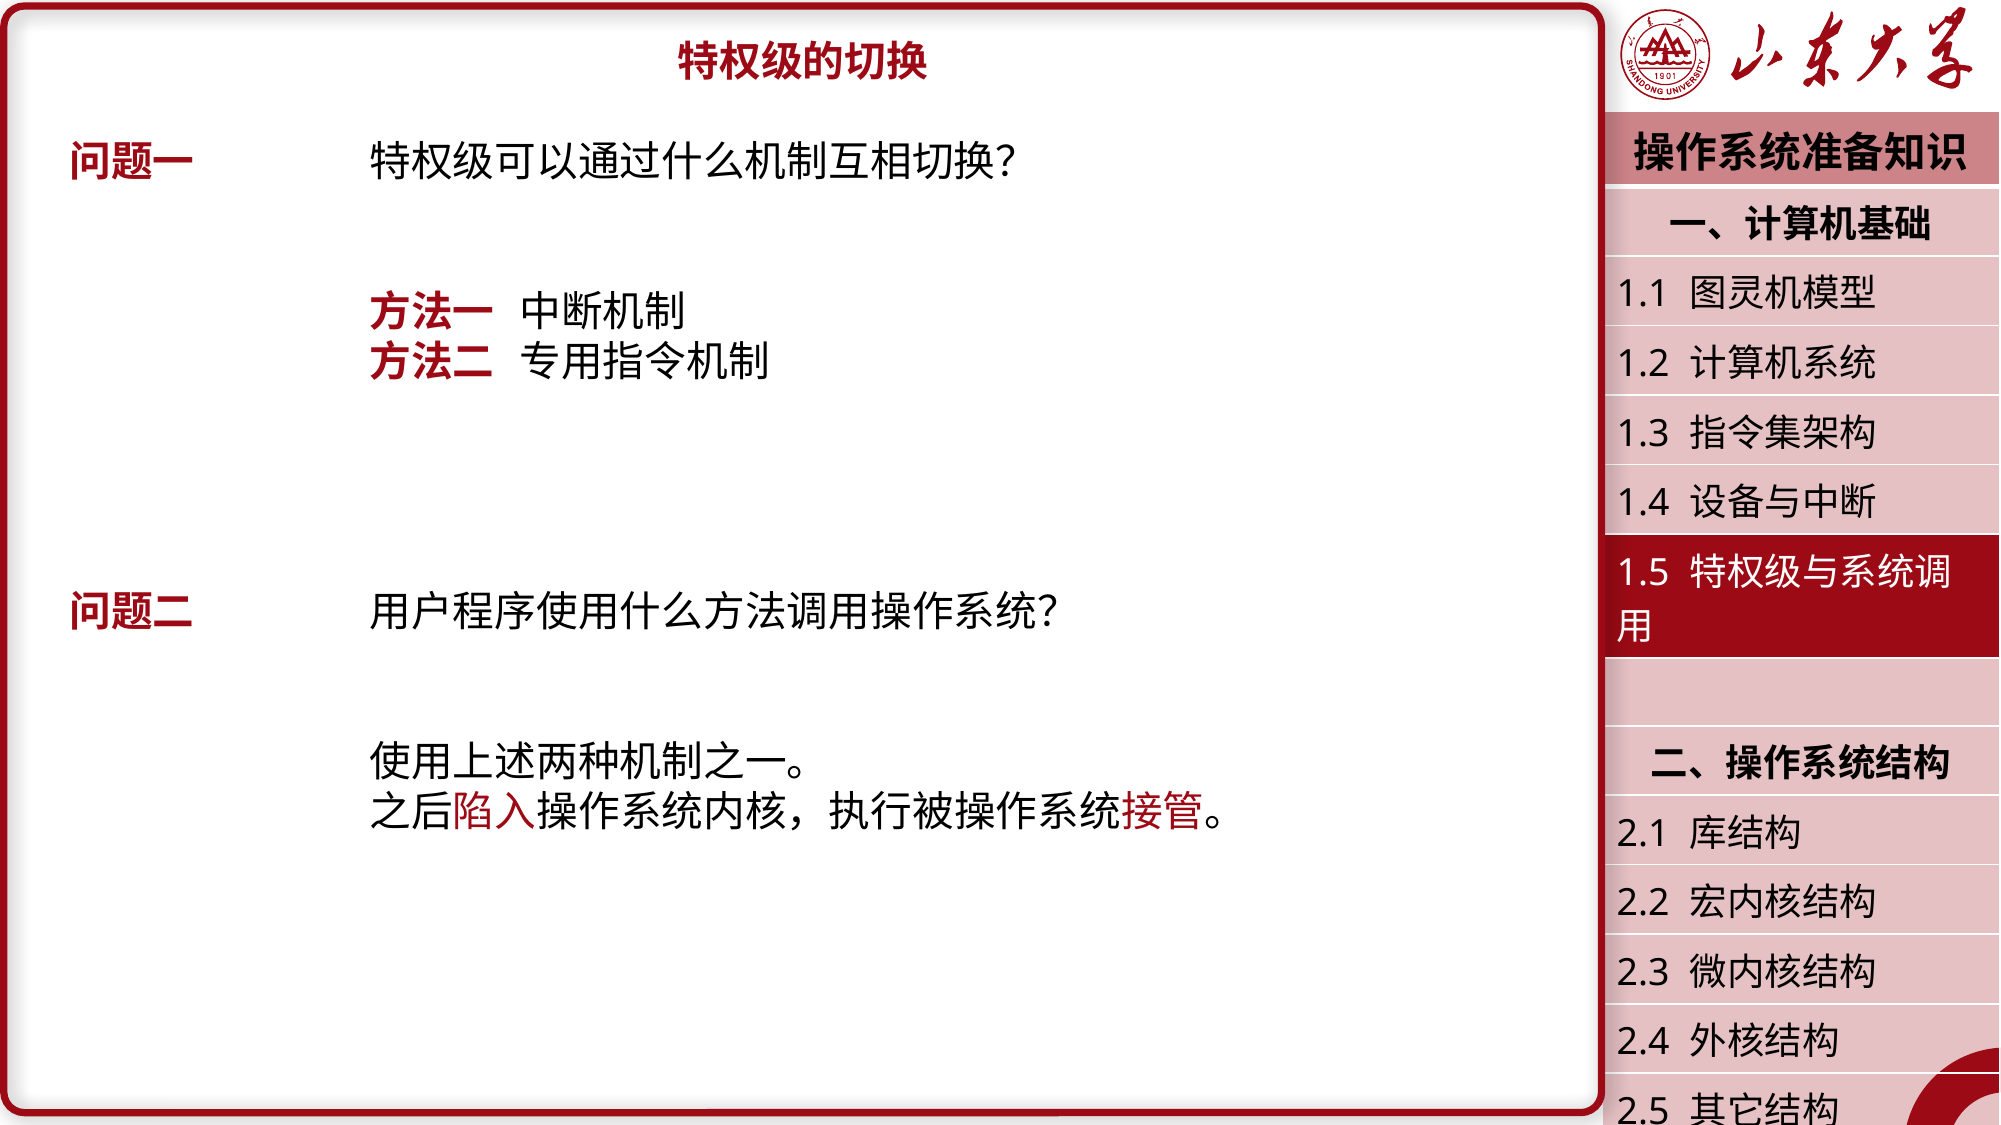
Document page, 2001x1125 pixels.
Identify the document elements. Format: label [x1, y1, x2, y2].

text_box [2, 4, 1603, 1114]
table_cell [1603, 935, 1999, 1003]
table_header [1603, 112, 1999, 184]
table_cell [1603, 659, 1999, 725]
table_cell [1603, 865, 1999, 933]
table_cell [1603, 257, 1999, 325]
table_cell [1603, 465, 1999, 533]
table_cell [1603, 727, 1999, 794]
table_cell [1603, 189, 1999, 255]
table_cell [1603, 326, 1999, 394]
text_box [1620, 5, 1977, 100]
table_cell [1603, 796, 1999, 864]
table_cell [1603, 535, 1999, 657]
table_cell [1603, 1074, 1999, 1125]
table_cell [1603, 1005, 1999, 1072]
table_cell [1603, 396, 1999, 464]
